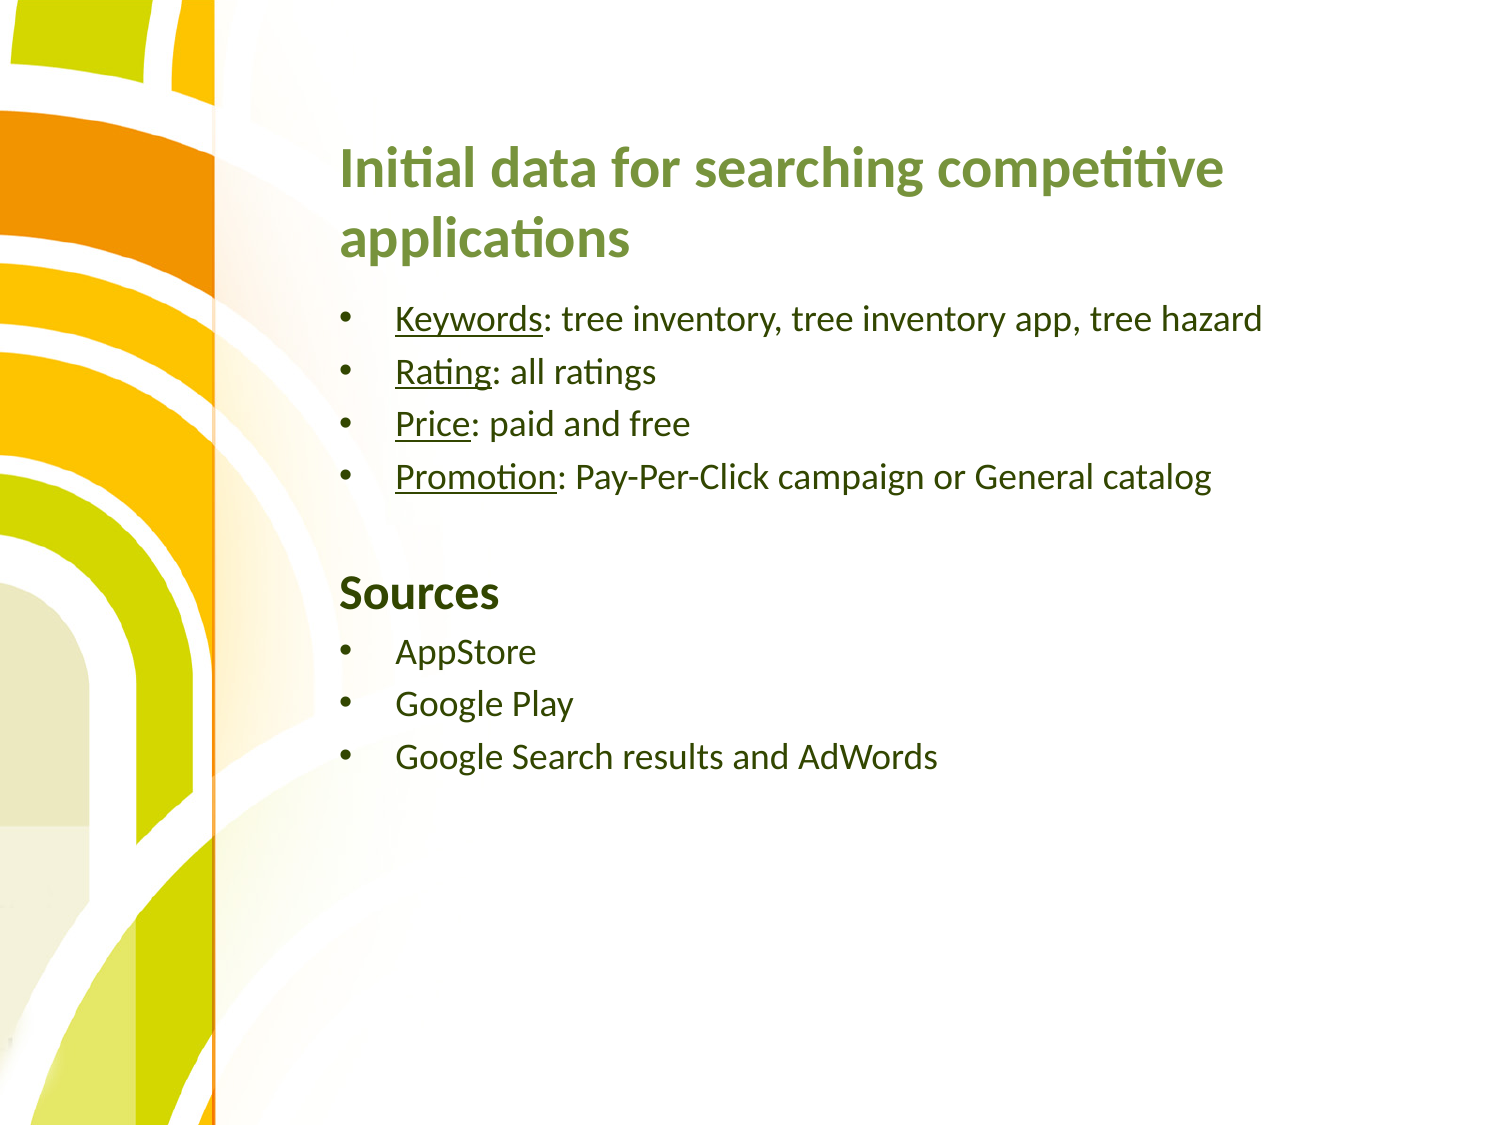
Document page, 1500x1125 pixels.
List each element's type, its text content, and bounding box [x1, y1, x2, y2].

picture [0, 0, 1500, 1125]
list Keywords: tree inventory, tree inventory app, tree hazard Rating: all ratings Price: paid and free Promotion: Pay-Per-Click campaign or General catalog Sources AppStore Google Play Google Search results and AdWords [324, 286, 1427, 1039]
title Initial data for searching competitive applications [324, 136, 1427, 262]
